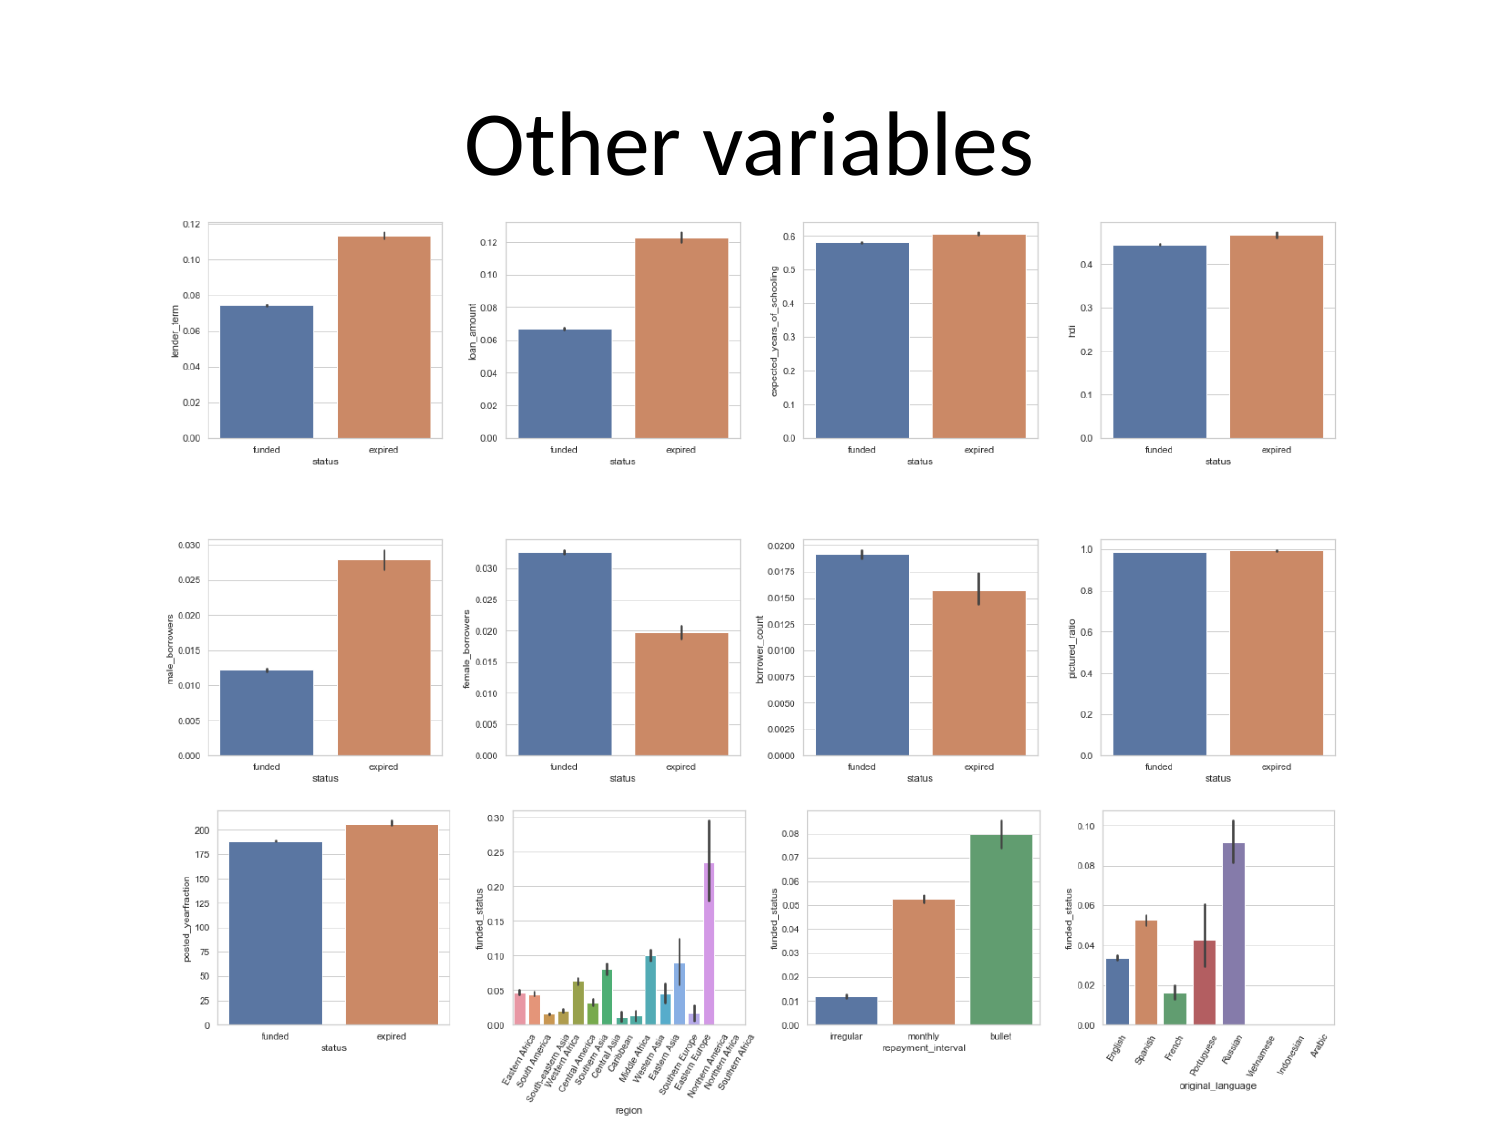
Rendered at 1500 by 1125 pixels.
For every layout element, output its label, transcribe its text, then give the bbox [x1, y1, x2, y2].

picture [140, 199, 1360, 1125]
title Other variables [75, 45, 1425, 233]
